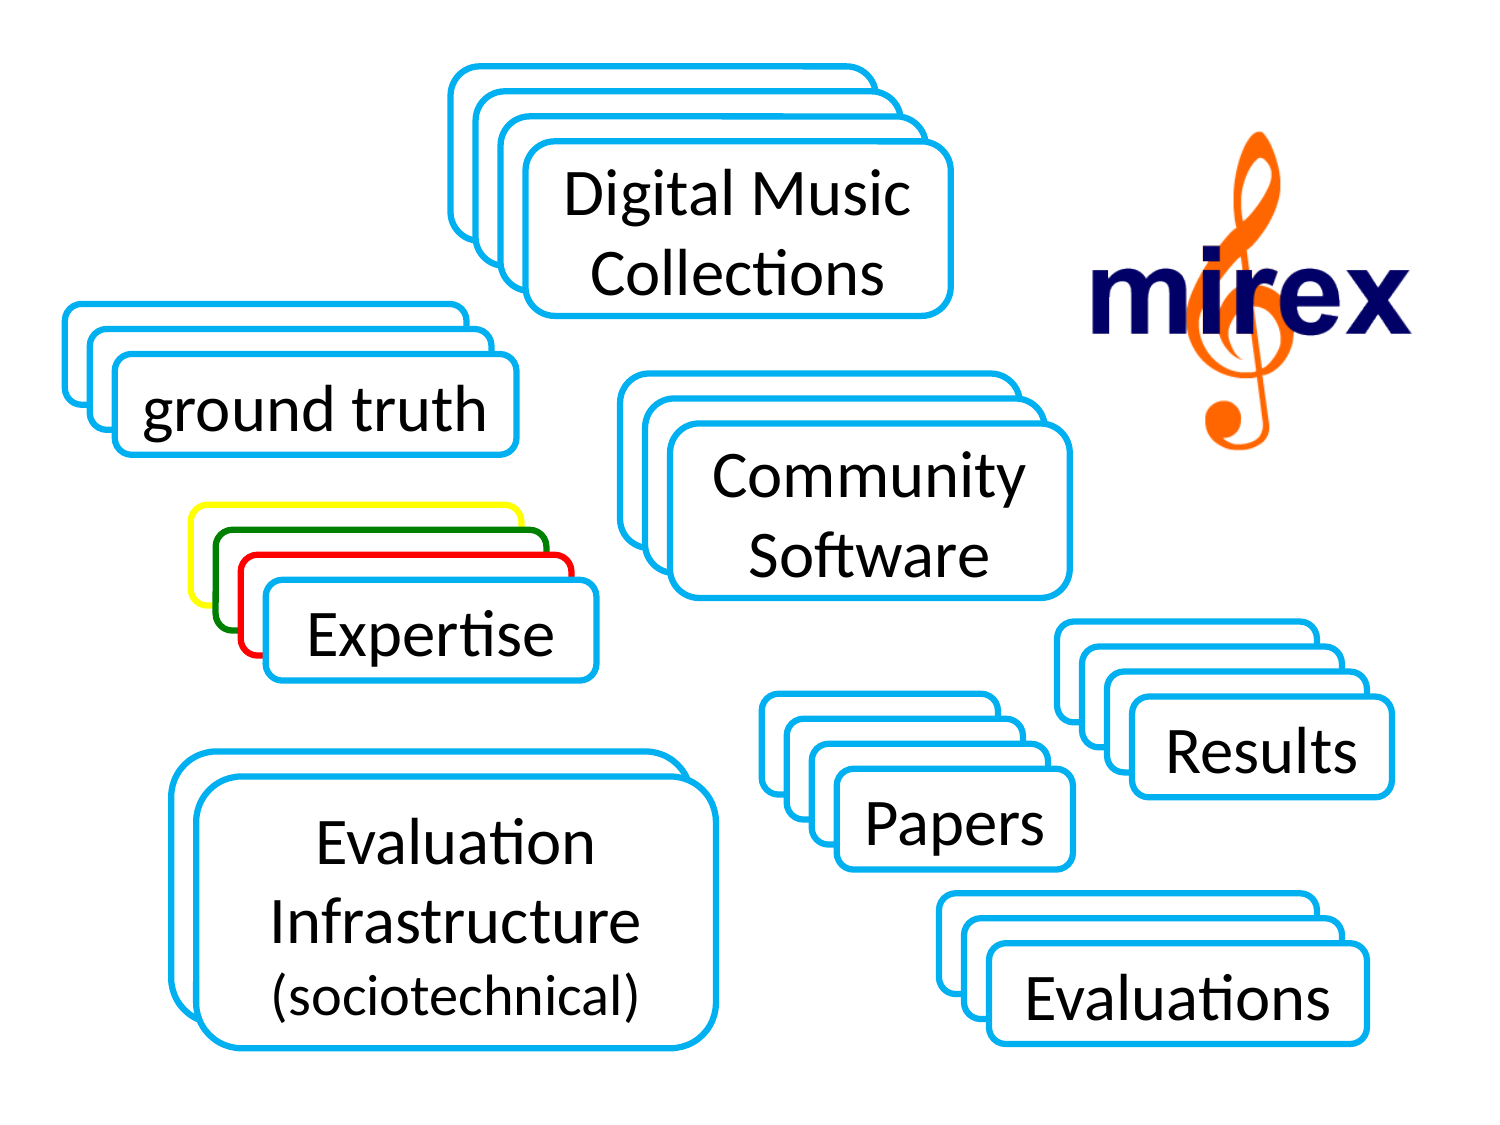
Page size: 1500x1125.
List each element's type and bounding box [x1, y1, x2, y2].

text_box [938, 892, 1368, 1045]
text_box [450, 66, 951, 317]
text_box [64, 303, 517, 455]
text_box [761, 693, 1074, 870]
text_box [1056, 621, 1393, 798]
text_box [190, 504, 597, 681]
text_box [619, 373, 1070, 599]
picture [1080, 125, 1412, 457]
text_box [170, 751, 717, 1049]
